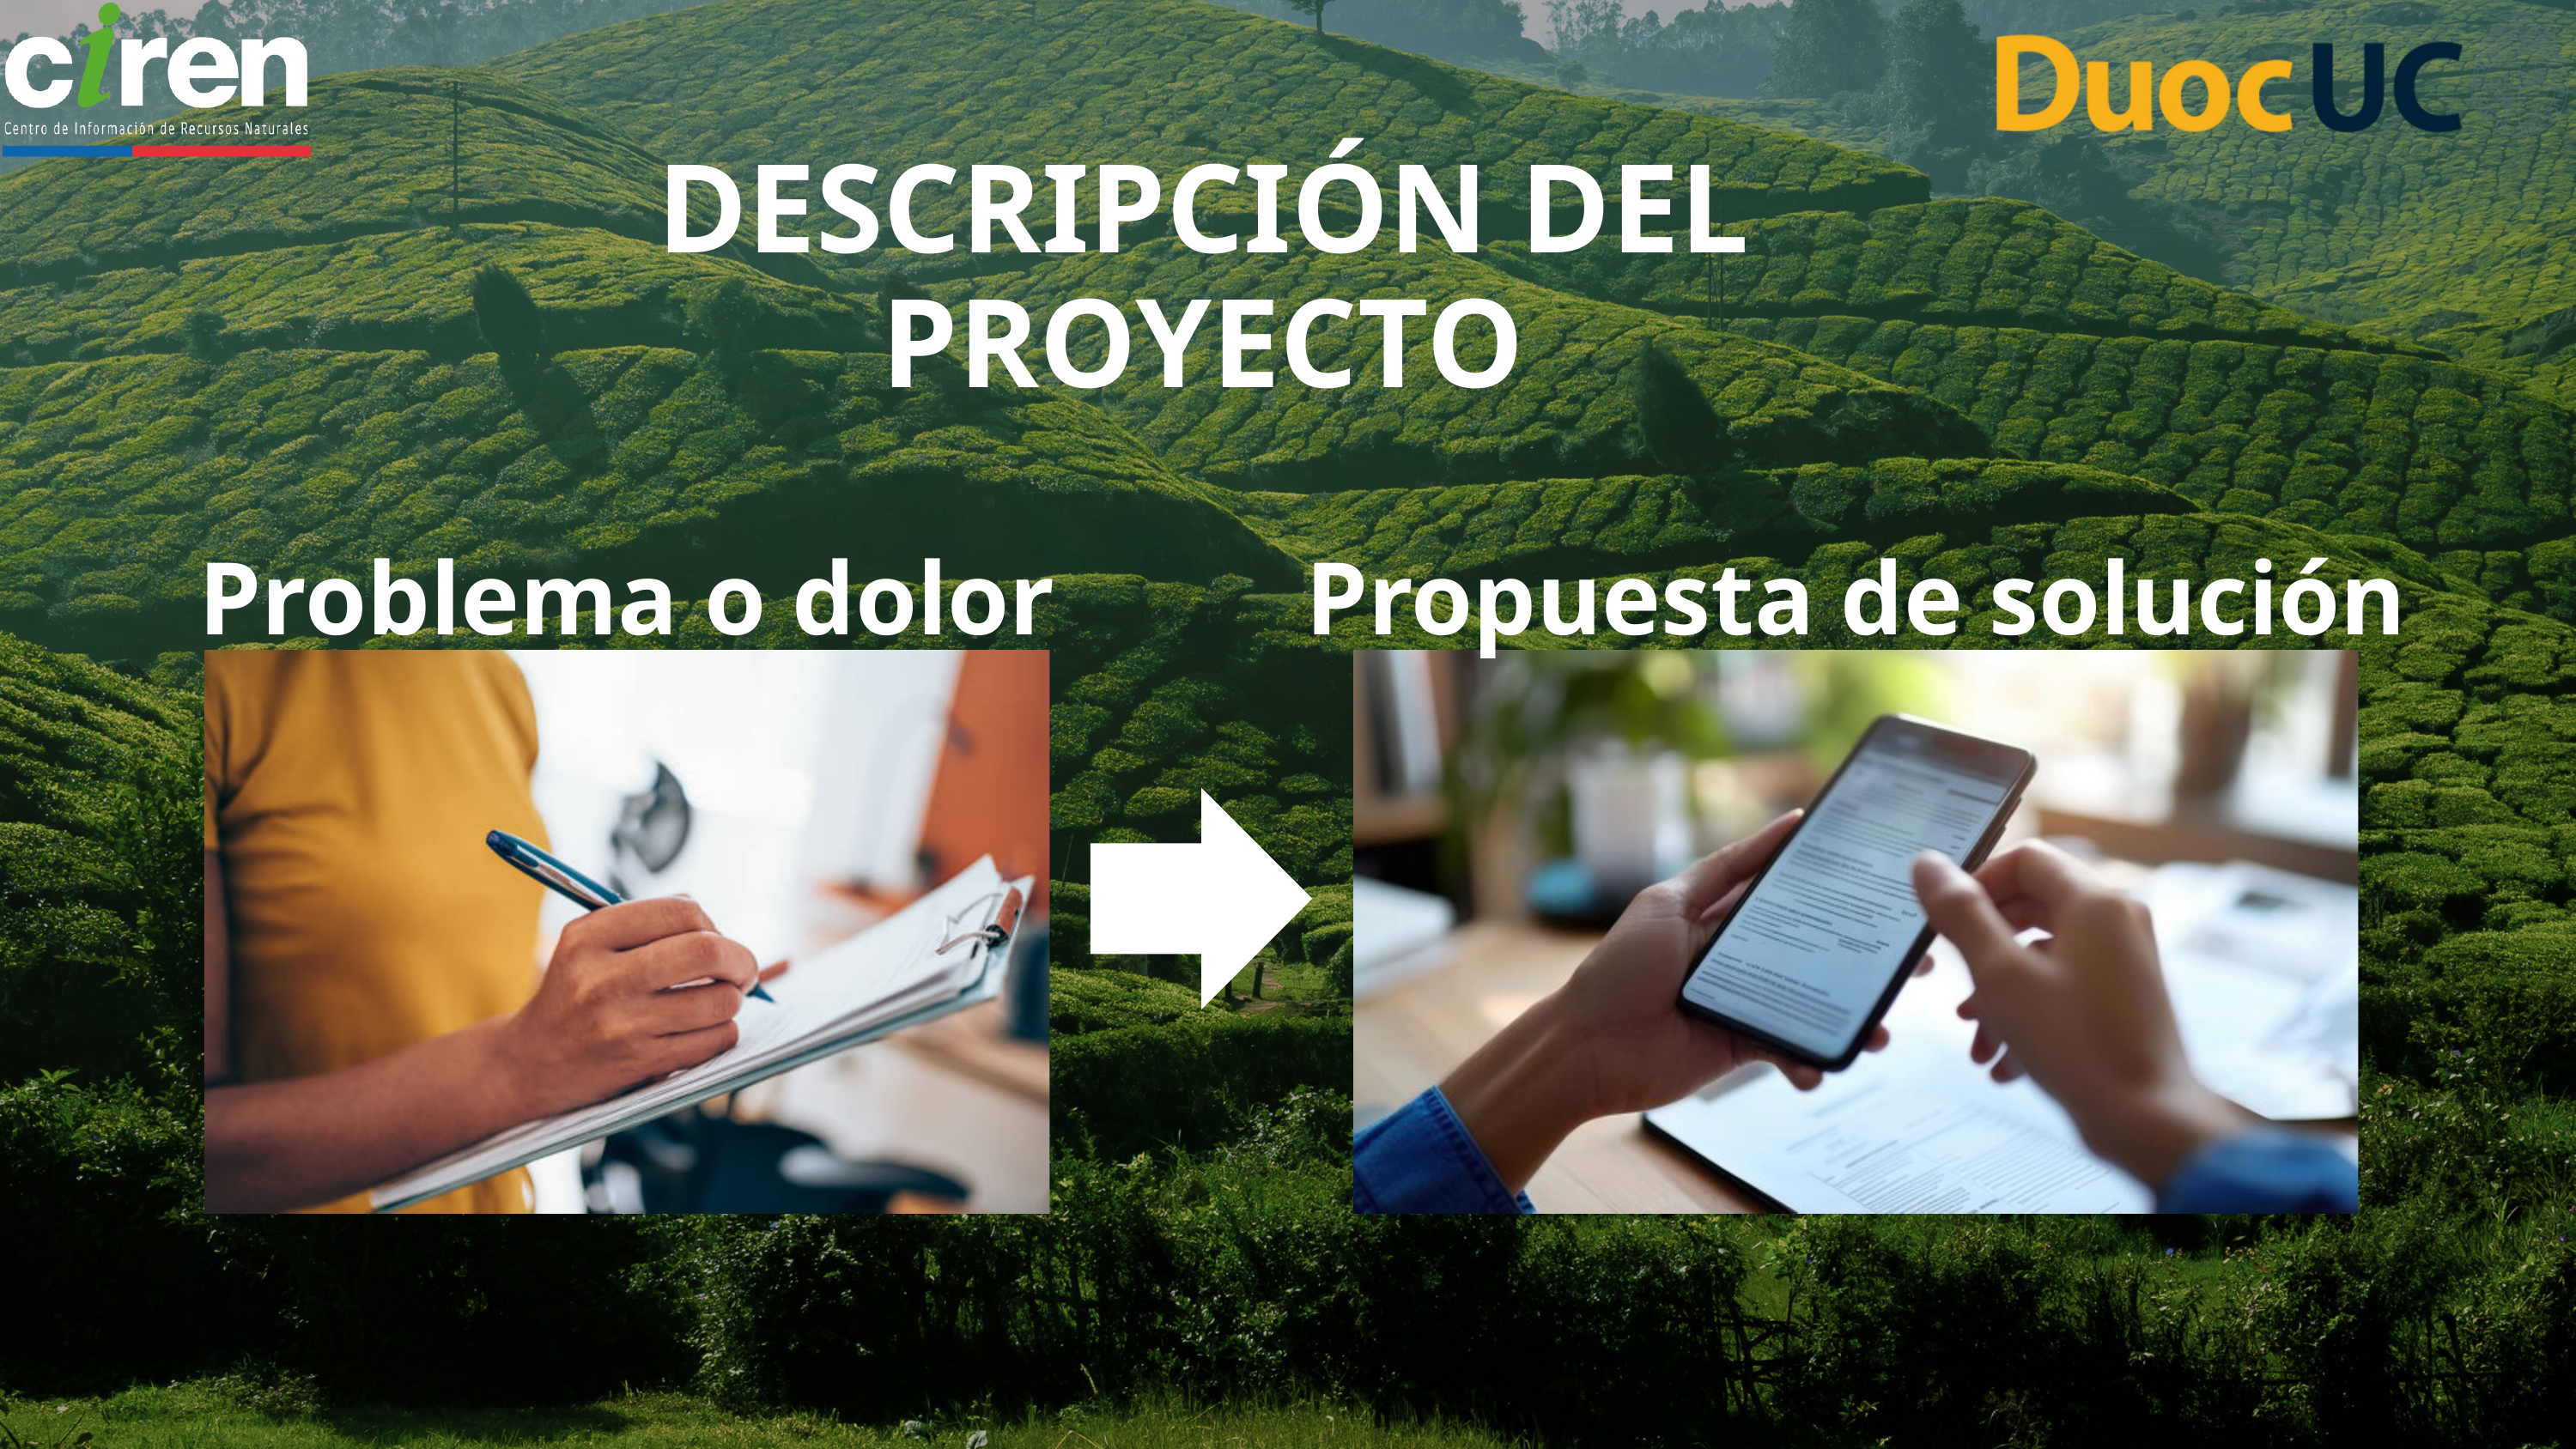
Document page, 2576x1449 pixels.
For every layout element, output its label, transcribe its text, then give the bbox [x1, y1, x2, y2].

text_box [1353, 655, 2359, 1214]
text_box [1989, 0, 2576, 145]
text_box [1090, 787, 1313, 1010]
text_box [0, 0, 2576, 1449]
text_box Problema o dolor [197, 514, 1057, 655]
text_box [0, 0, 313, 161]
text_box Propuesta de solución [1303, 514, 2409, 655]
text_box [204, 655, 1050, 1214]
text_box DESCRIPCIÓN DEL PROYECTO [403, 142, 2003, 412]
